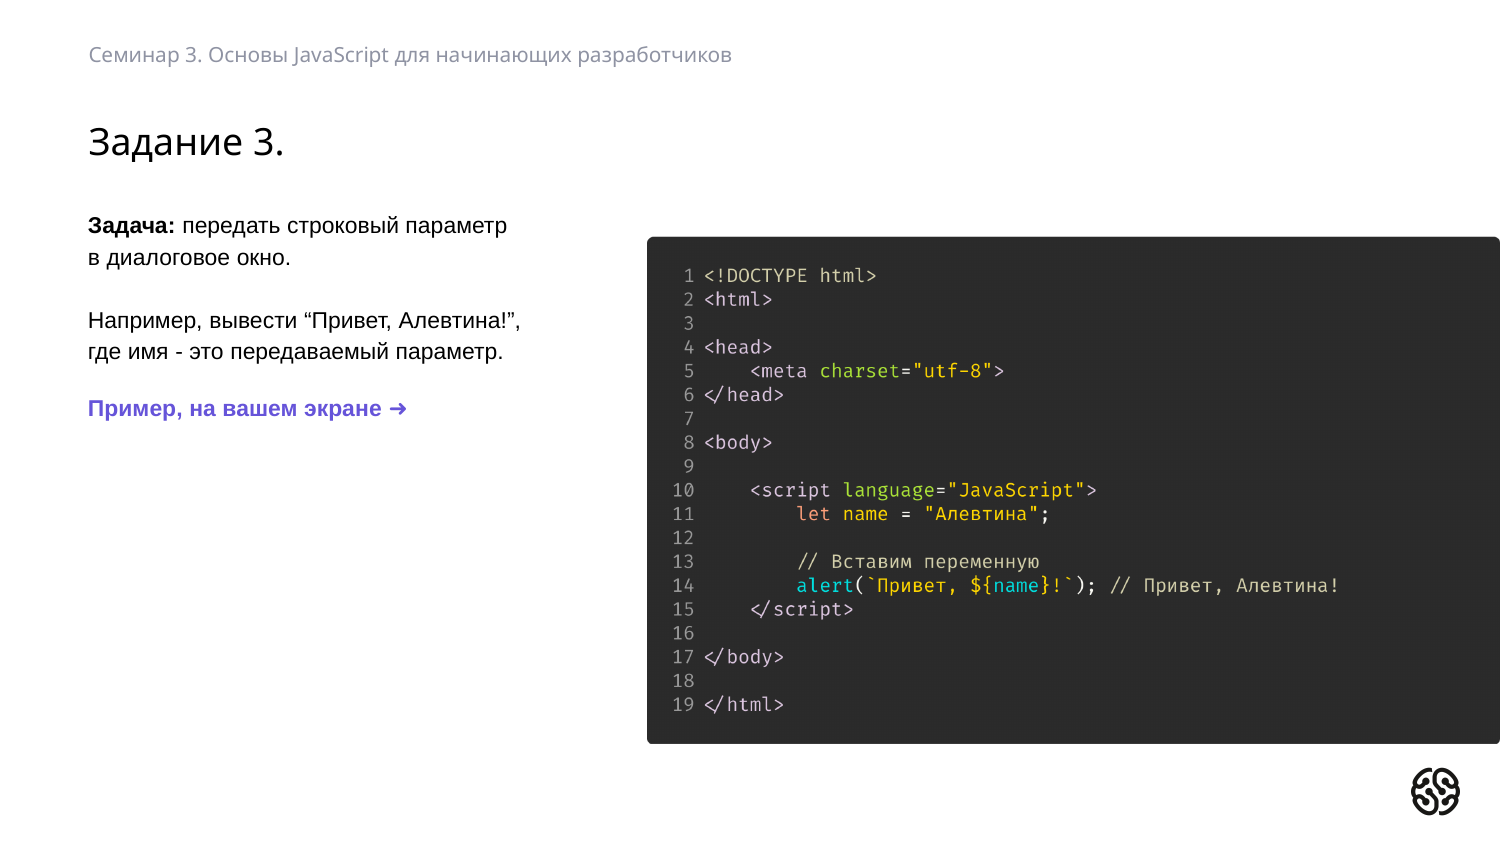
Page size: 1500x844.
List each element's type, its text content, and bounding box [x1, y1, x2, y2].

picture [647, 235, 1500, 745]
picture [1411, 767, 1460, 816]
subtitle Семинар 3. Основы JavaScript для начинающих разработчиков [88, 24, 1412, 84]
subtitle Задача: передать строковый параметр в диалоговое окно. Например, вывести “Привет, Алевтина!”, где имя - это передаваемый параметр. Пример, на вашем экране ➜ [87, 206, 598, 739]
title Задание 3. [88, 118, 1412, 178]
